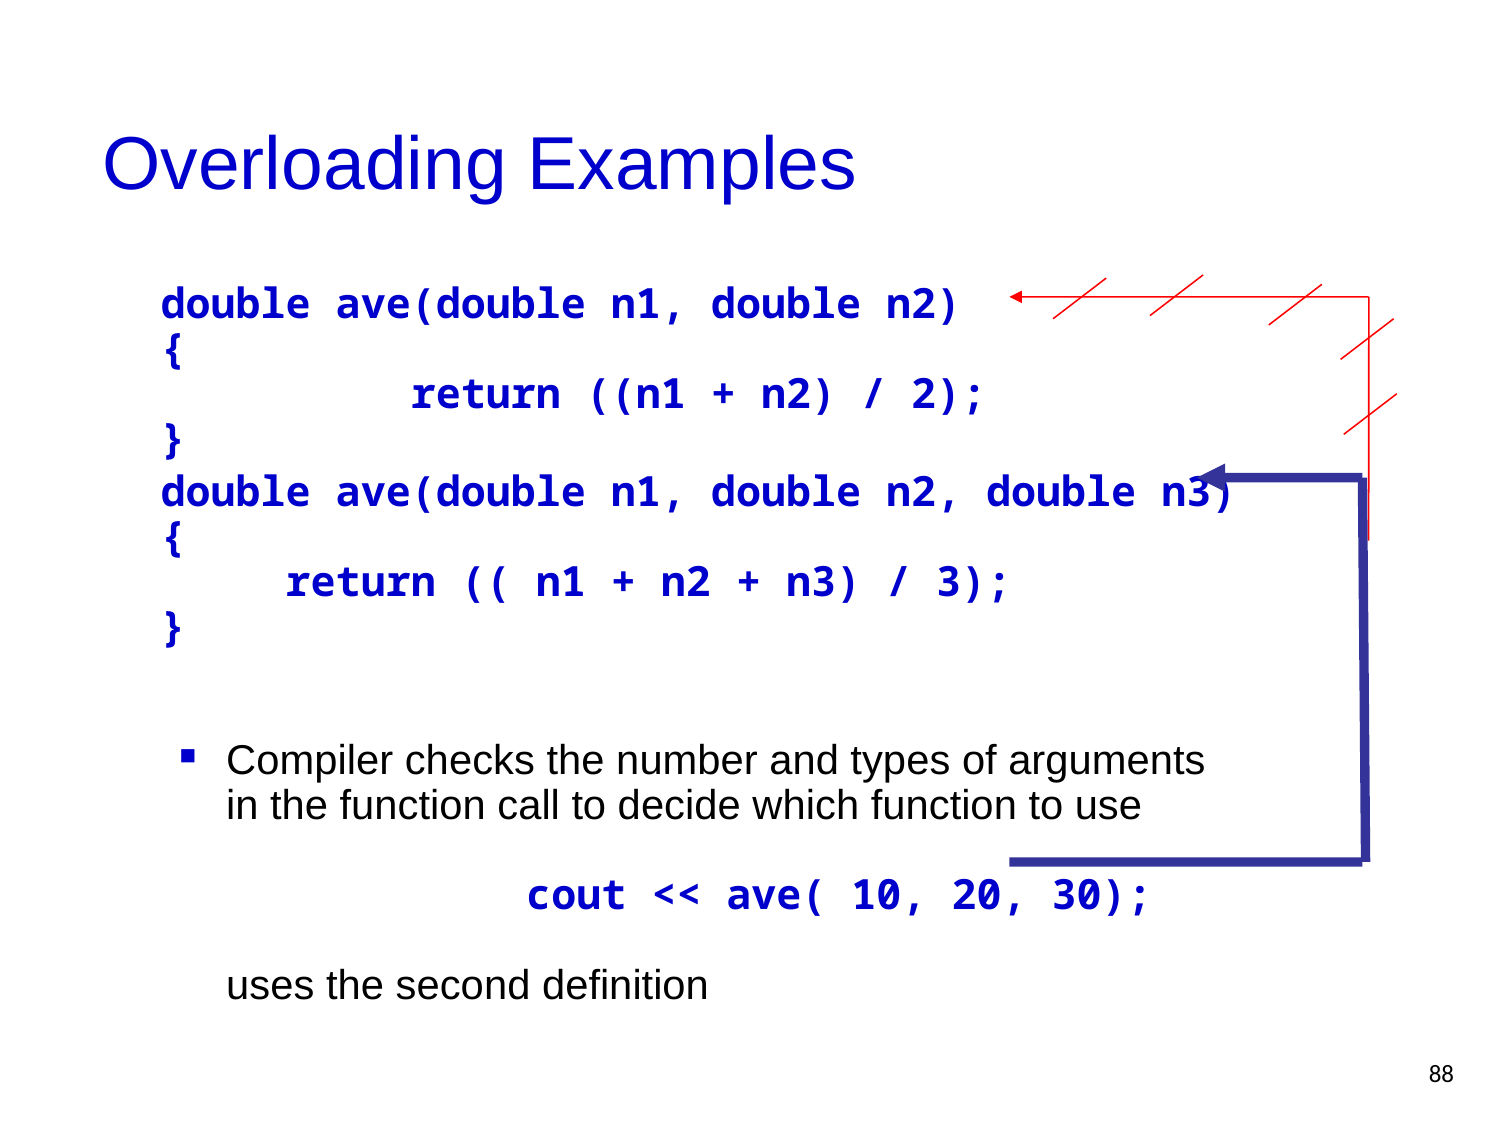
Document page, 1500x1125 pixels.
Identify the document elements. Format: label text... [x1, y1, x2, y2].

text_box [1196, 471, 1363, 484]
title Overloading Examples [87, 49, 1451, 213]
list double ave(double n1, double n2) { return ((n1 + n2) / 2); } double ave(double n1, double n2, double n3) { return (( n1 + n2 + n3) / 3); } Compiler checks the number and types of arguments in the function call to decide which function to use cout << ave( 10, 20, 30); uses the second definition [89, 274, 1451, 1026]
slide_number 88 [1156, 1050, 1469, 1125]
text_box [1009, 290, 1306, 304]
